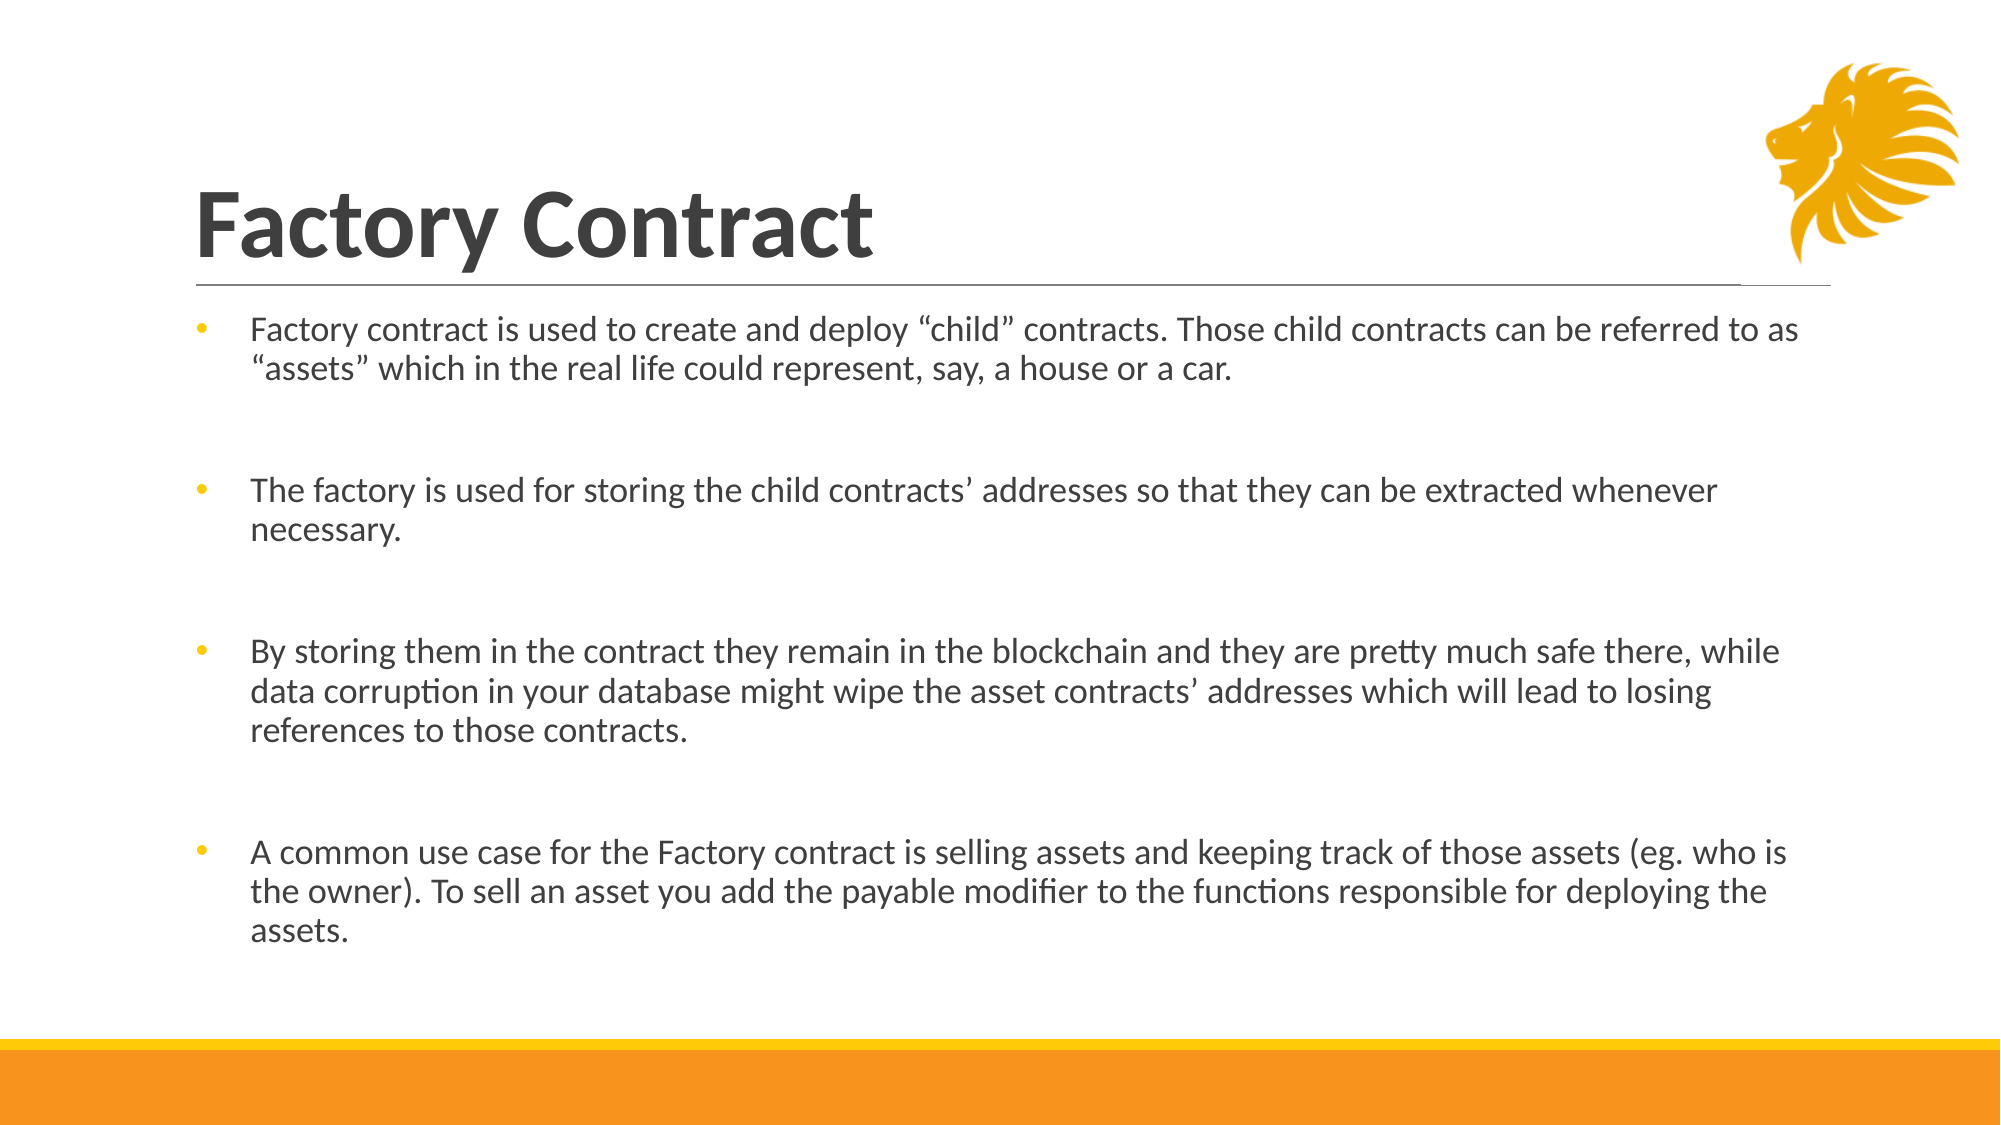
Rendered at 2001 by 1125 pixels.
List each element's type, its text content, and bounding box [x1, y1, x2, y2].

list Factory contract is used to create and deploy “child” contracts. Those child contracts can be referred to as “assets” which in the real life could represent, say, a house or a car. The factory is used for storing the child contracts’ addresses so that they can be extracted whenever necessary. By storing them in the contract they remain in the blockchain and they are pretty much safe there, while data corruption in your database might wipe the asset contracts’ addresses which will lead to losing references to those contracts. A common use case for the Factory contract is selling assets and keeping track of those assets (eg. who is the owner). To sell an asset you add the payable modifier to the functions responsible for deploying the assets. [180, 302, 1830, 963]
title Factory Contract [180, 47, 1736, 285]
picture [1741, 43, 1984, 286]
